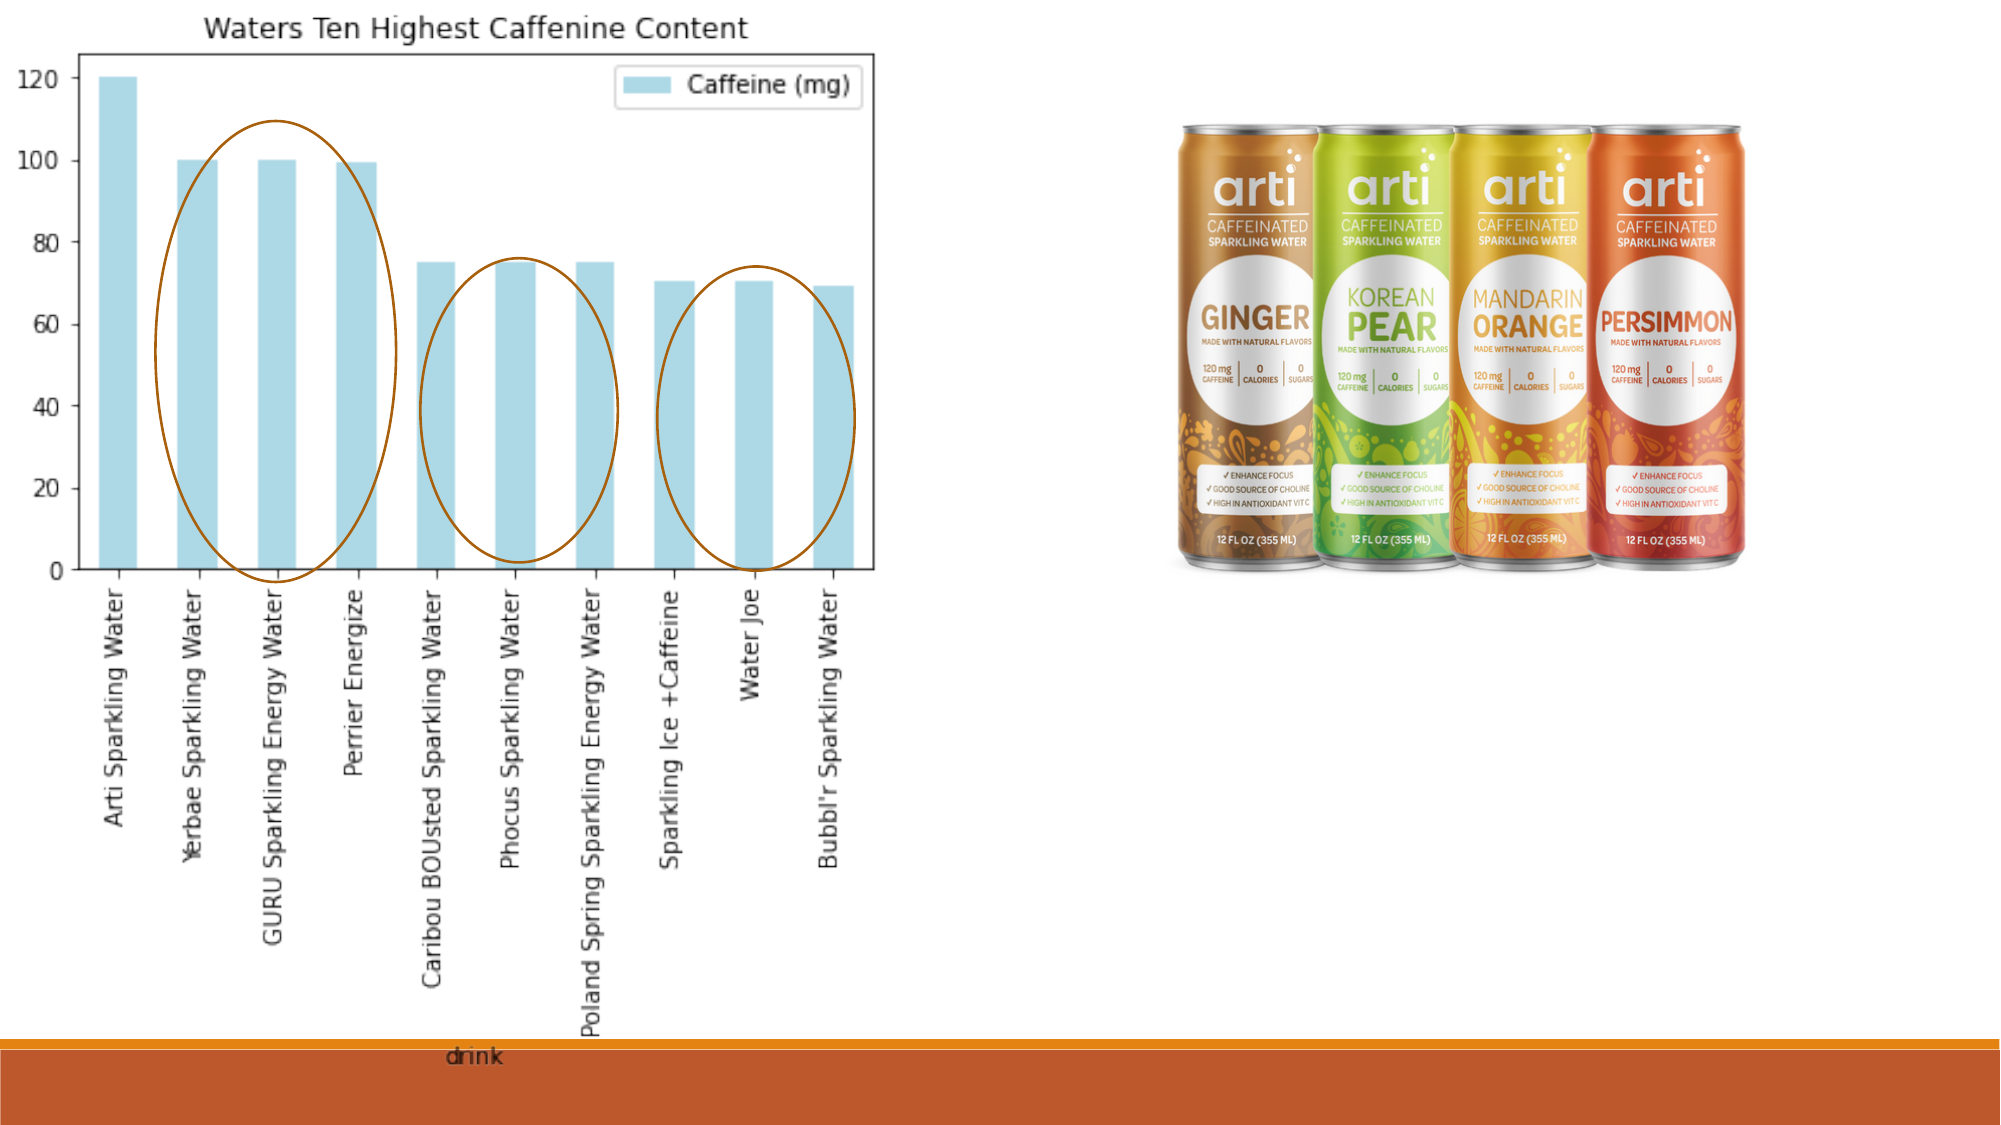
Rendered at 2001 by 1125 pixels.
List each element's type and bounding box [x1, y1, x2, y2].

picture [0, 0, 890, 1087]
picture [1110, 0, 1815, 704]
